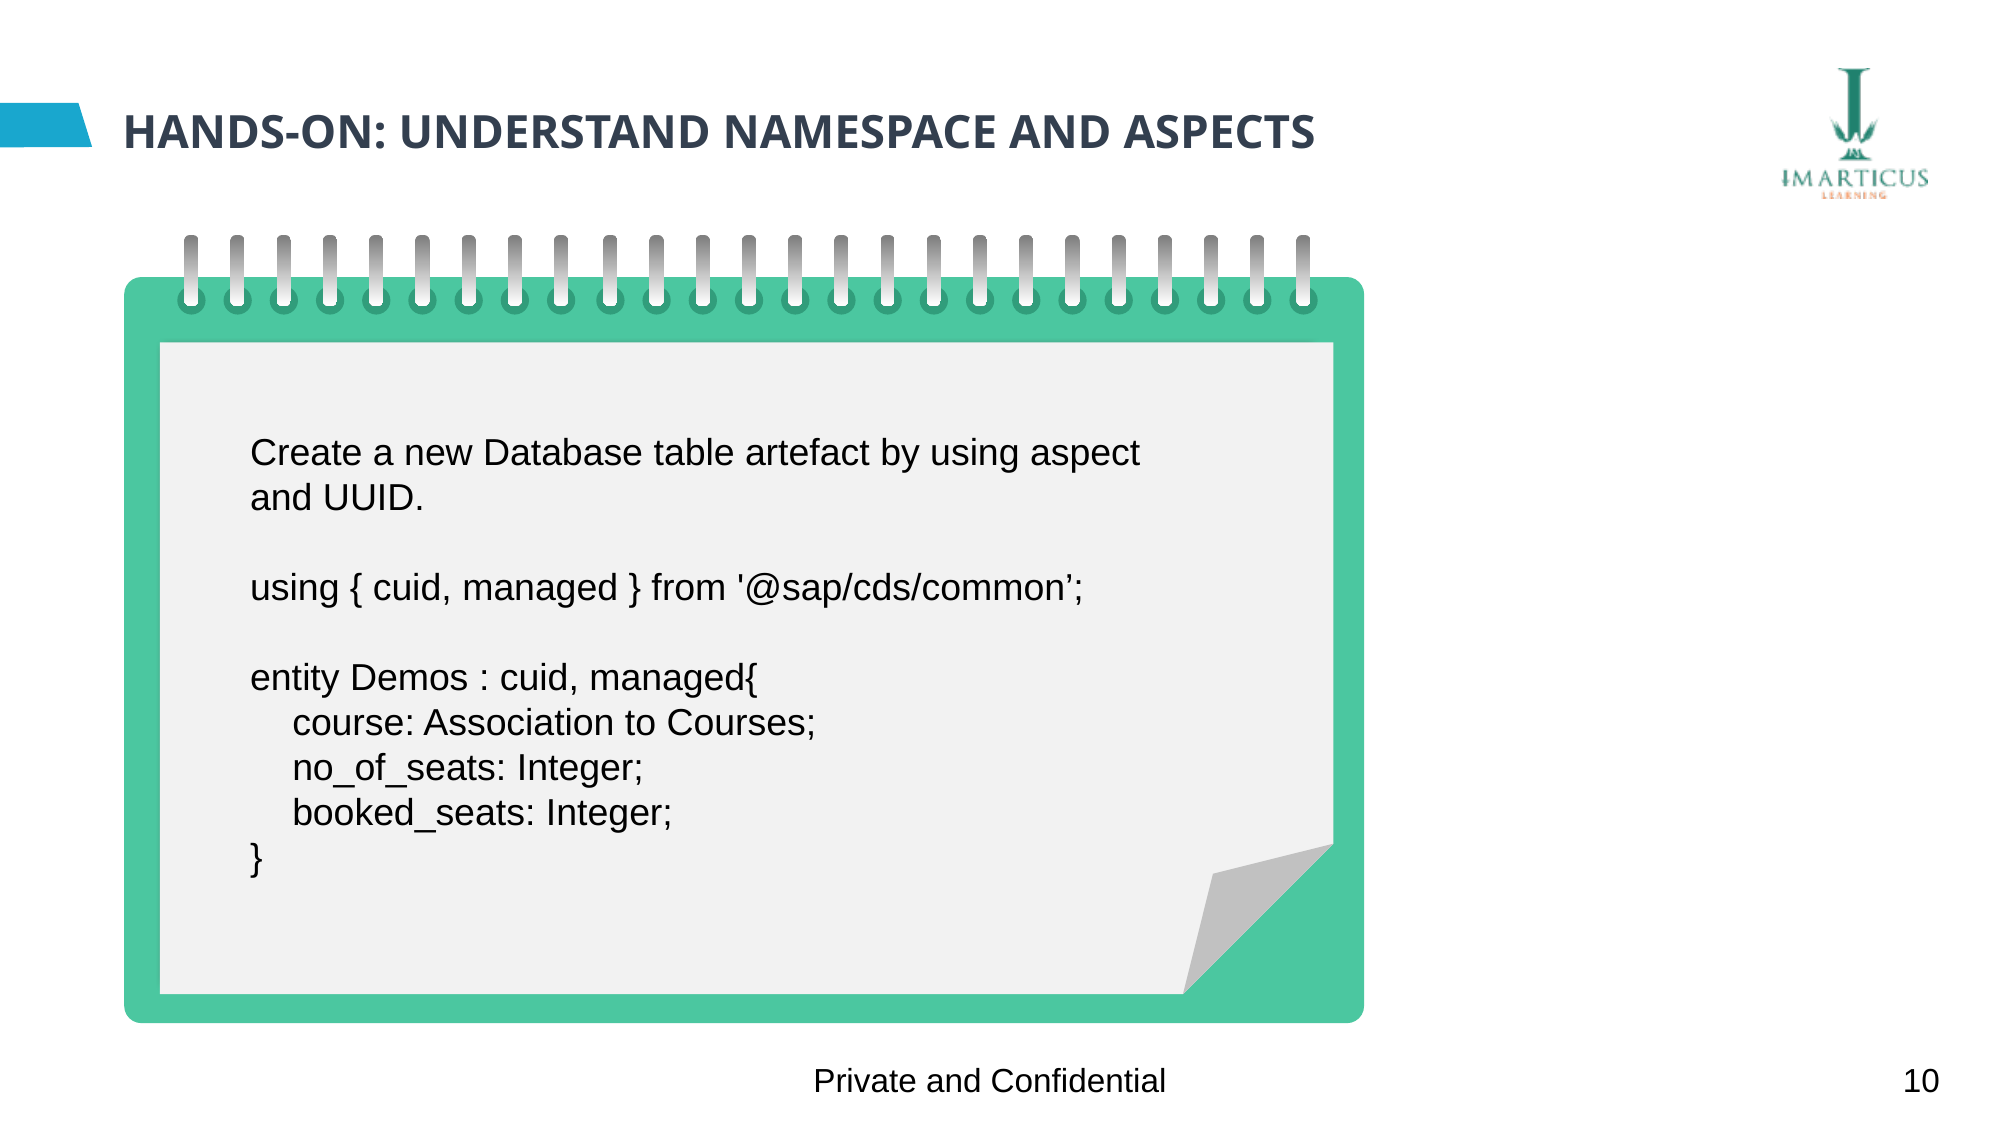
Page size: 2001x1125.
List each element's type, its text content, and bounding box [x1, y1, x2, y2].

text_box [124, 235, 1365, 1024]
picture [1781, 68, 1928, 199]
title HANDS-ON: UNDERSTAND NAMESPACE AND ASPECTS [107, 81, 1833, 187]
